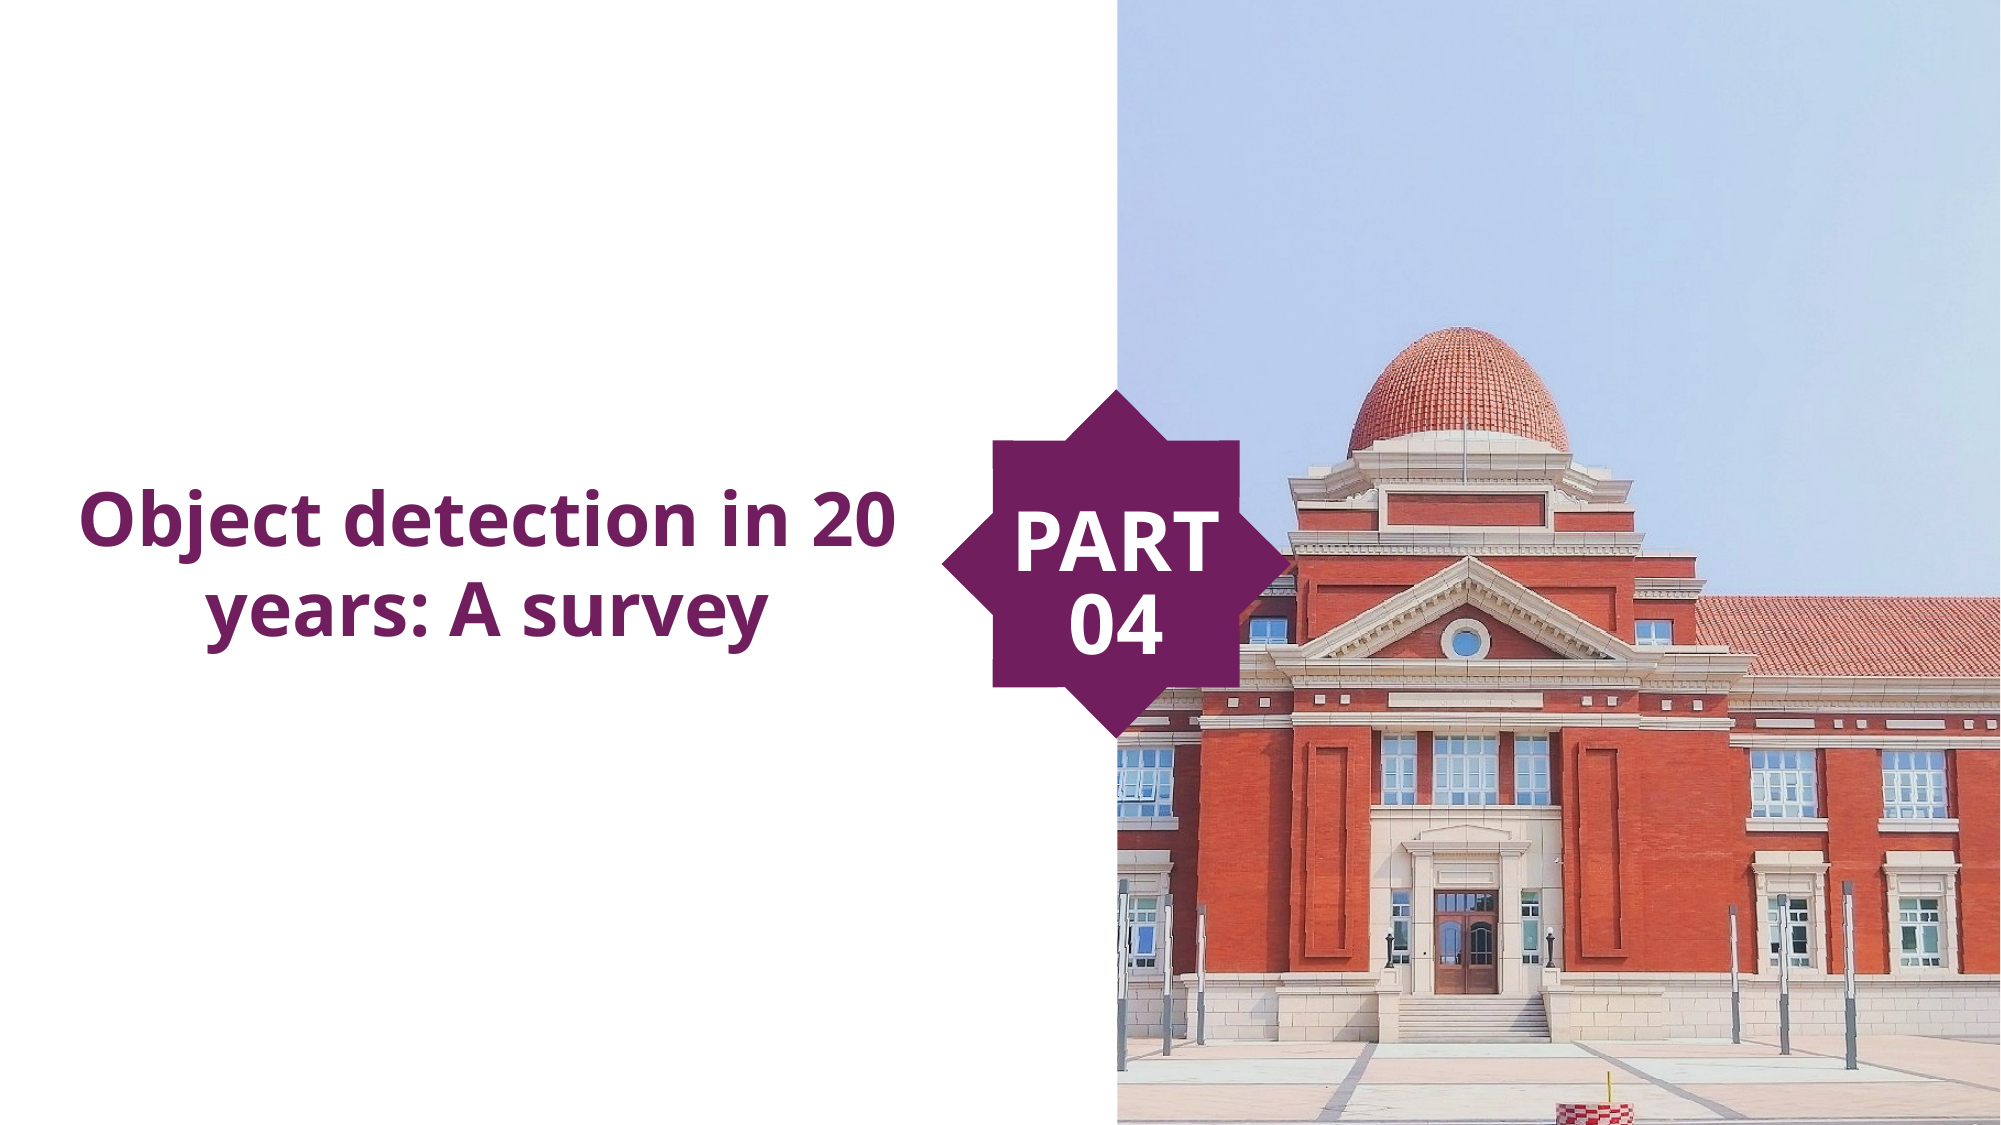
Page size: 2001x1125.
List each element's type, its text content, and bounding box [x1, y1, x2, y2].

text_box Object detection in 20 years: A survey [15, 463, 961, 659]
picture [1118, 0, 2001, 1125]
text_box PART 04 [940, 387, 1293, 741]
